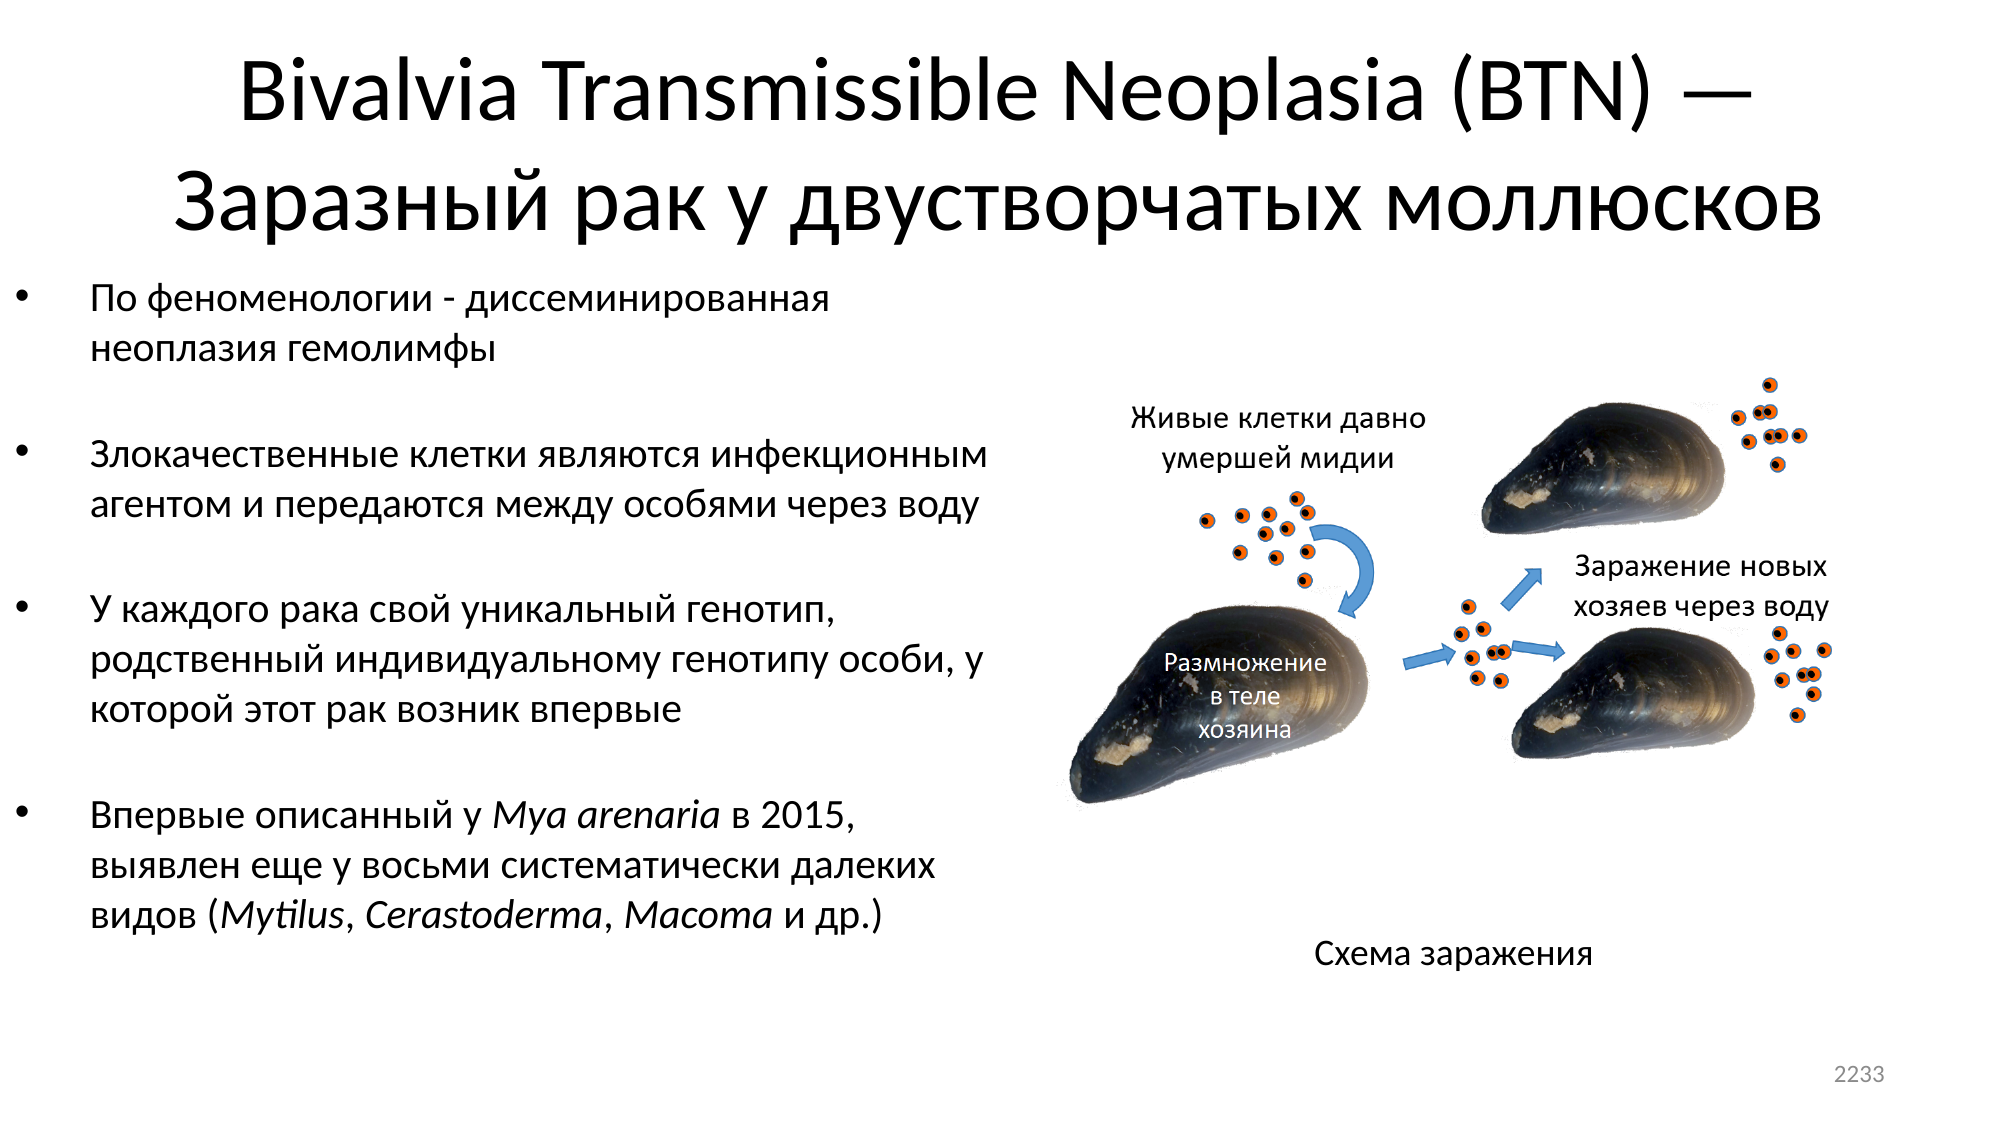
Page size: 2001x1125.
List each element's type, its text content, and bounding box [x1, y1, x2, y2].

title Bivalvia Transmissible Neoplasia (BTN) — Заразный рак у двустворчатых моллюсков [99, 45, 1900, 233]
slide_number 33 [1433, 1042, 1900, 1103]
picture [1016, 364, 1901, 817]
